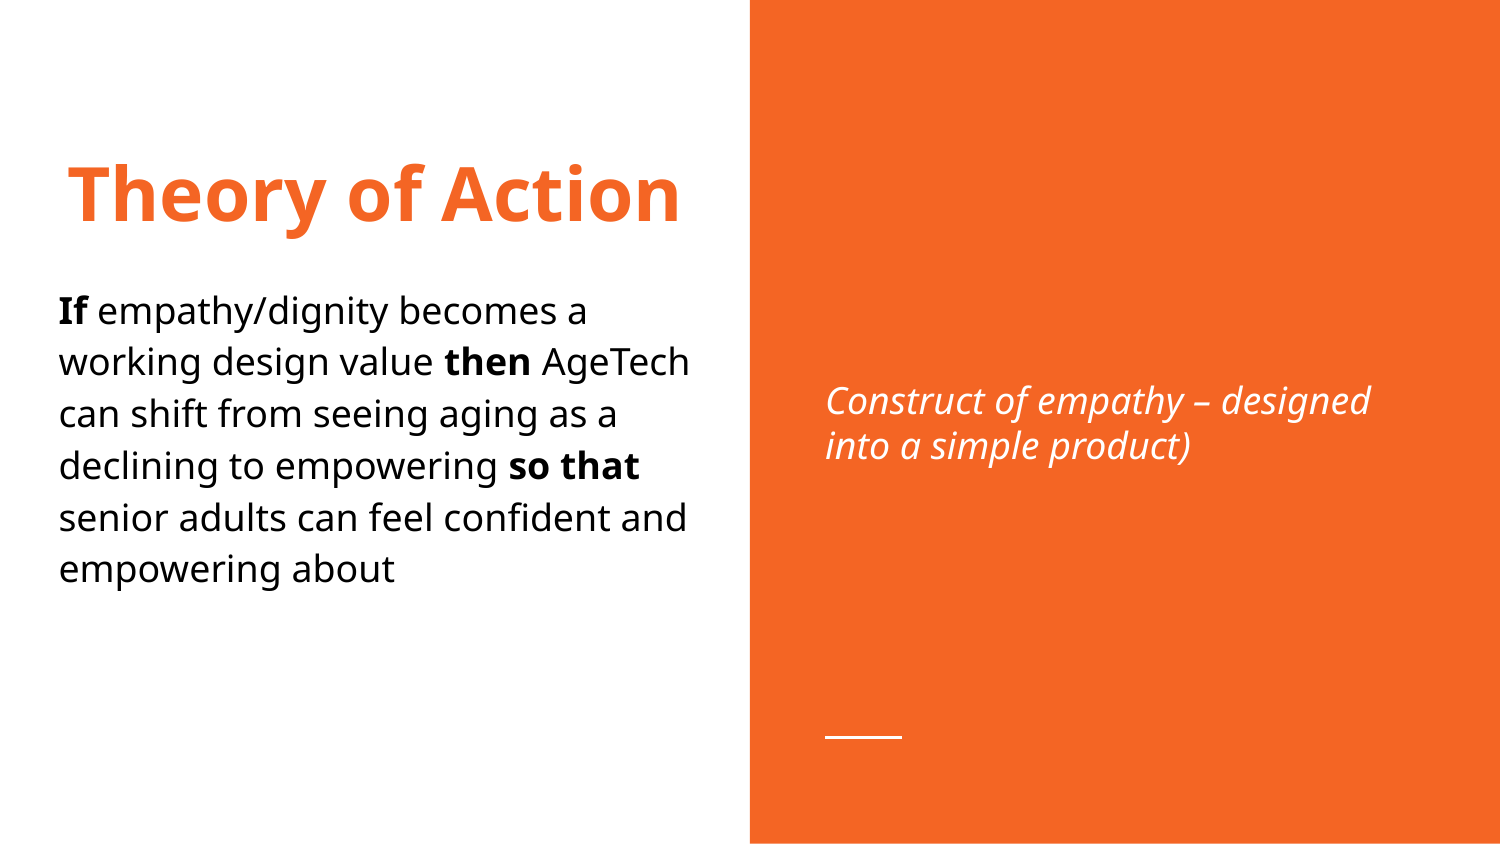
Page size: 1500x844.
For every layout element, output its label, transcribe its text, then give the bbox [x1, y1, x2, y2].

subtitle If empathy/dignity becomes a working design value then AgeTech can shift from seeing aging as a declining to empowering so that senior adults can feel confident and empowering about [43, 264, 708, 486]
title Theory of Action [43, 35, 708, 252]
list Construct of empathy – designed into a simple product) [810, 118, 1440, 725]
